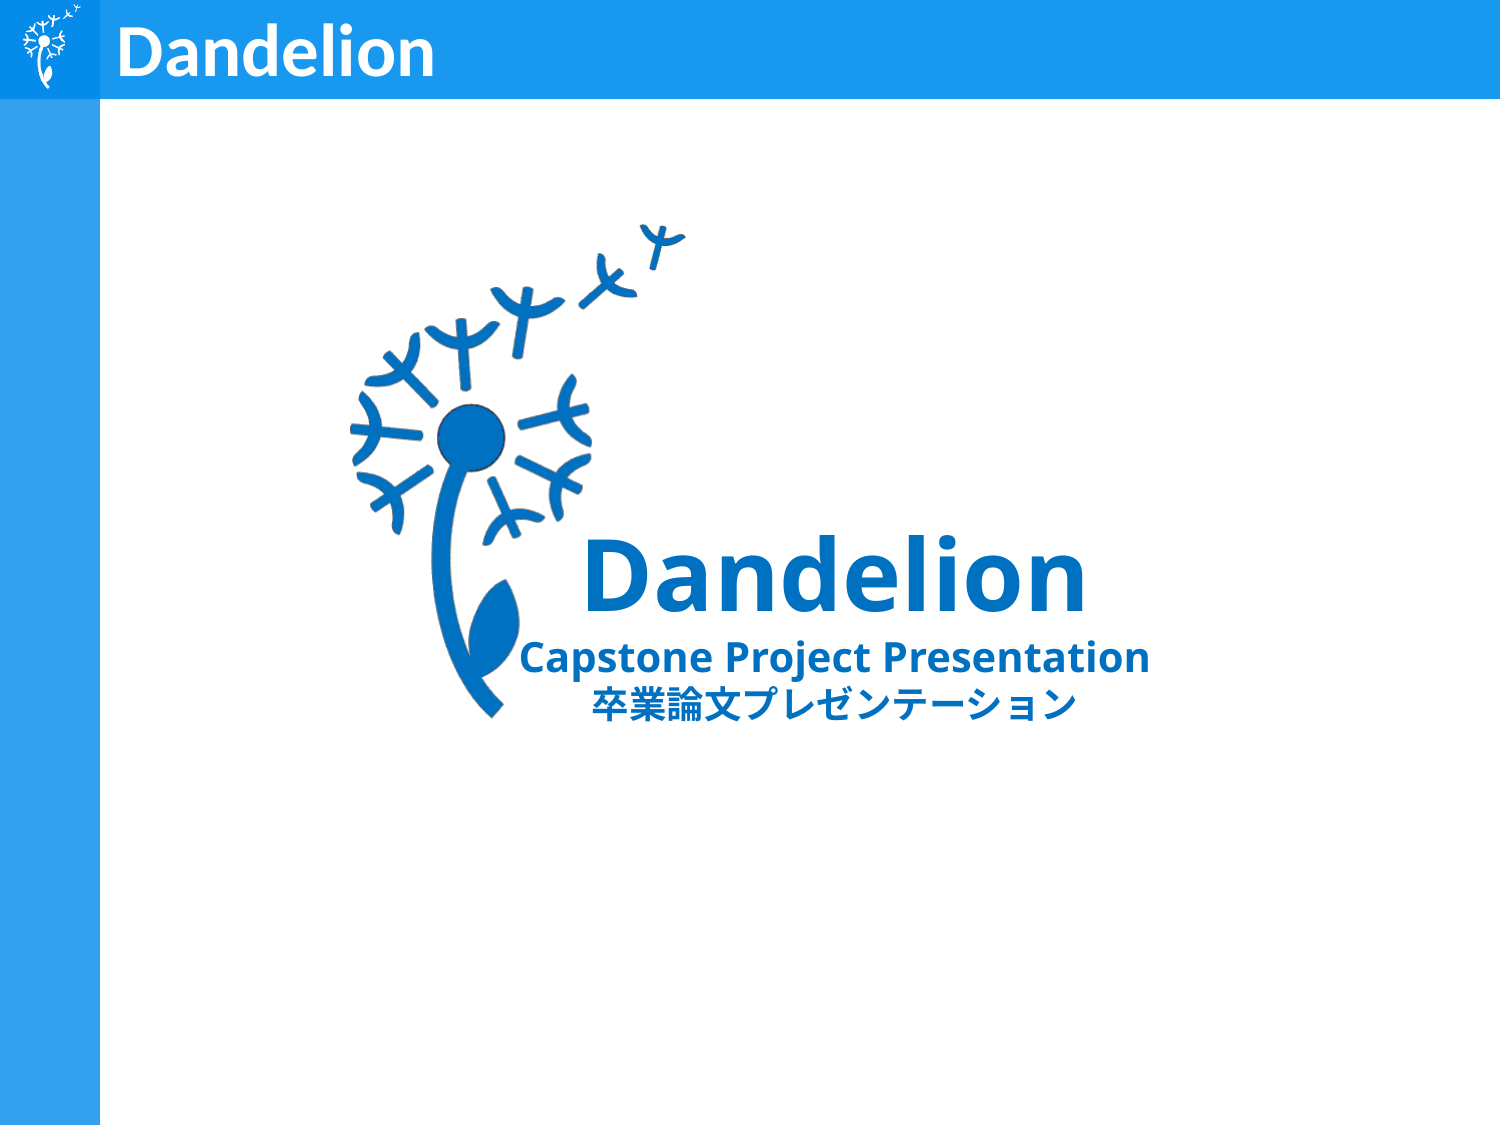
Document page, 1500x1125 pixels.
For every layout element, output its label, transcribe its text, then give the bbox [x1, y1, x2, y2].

text_box Dandelion Capstone Project Presentation 卒業論文プレゼンテーション [170, 474, 1500, 763]
text_box Dandelion [102, 0, 452, 99]
picture [0, 0, 1500, 1125]
